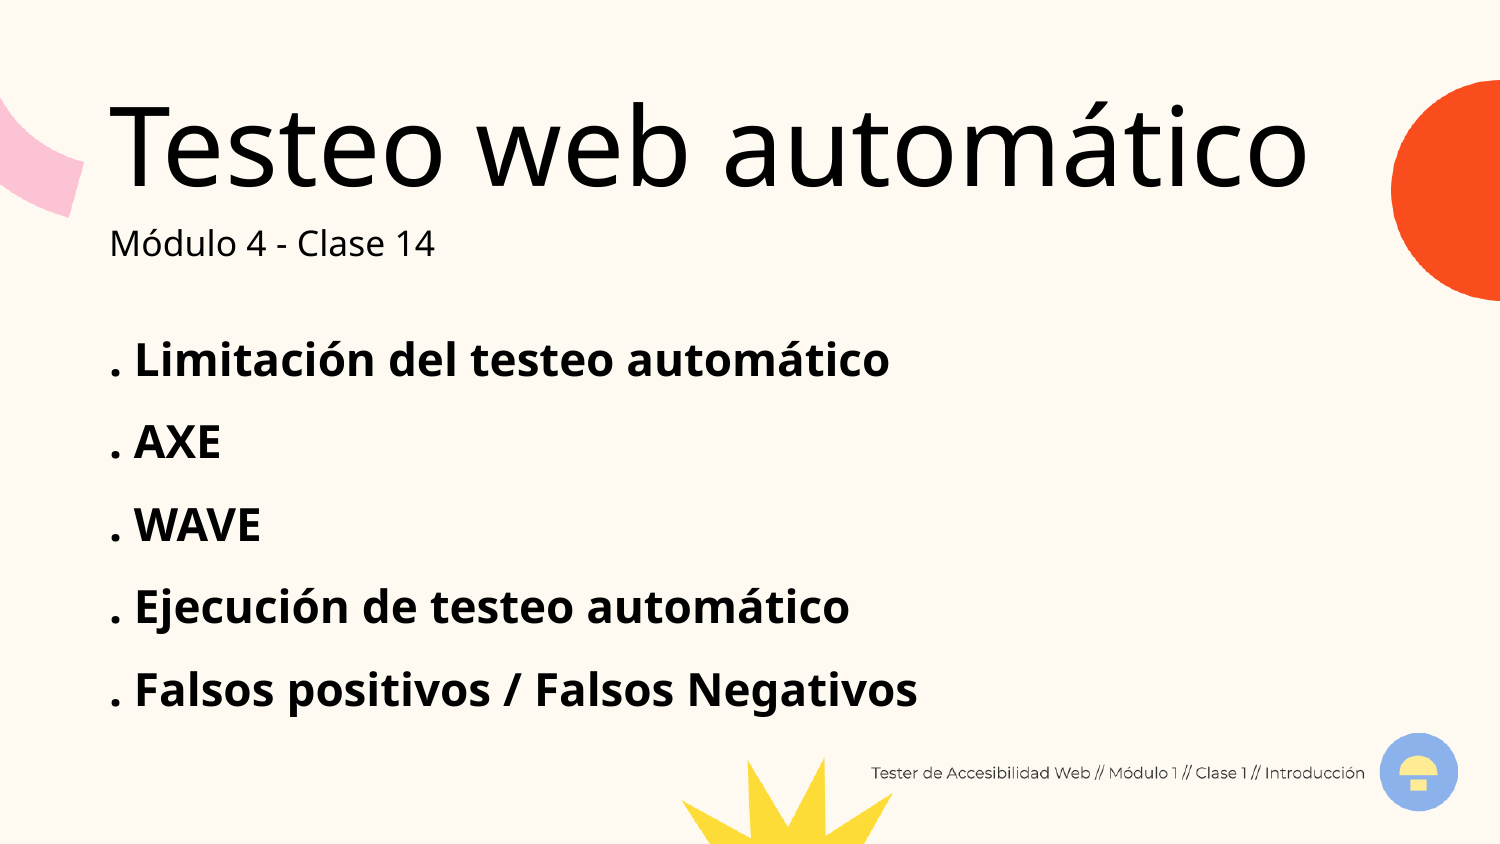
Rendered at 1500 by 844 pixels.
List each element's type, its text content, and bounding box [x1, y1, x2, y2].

picture [0, 0, 1500, 844]
text_box Módulo 4 - Clase 14 [94, 205, 980, 279]
text_box . Limitación del testeo automático . AXE . WAVE . Ejecución de testeo automático . Falsos positivos / Falsos Negativos [94, 288, 1476, 815]
text_box Testeo web automático [94, 61, 1500, 224]
